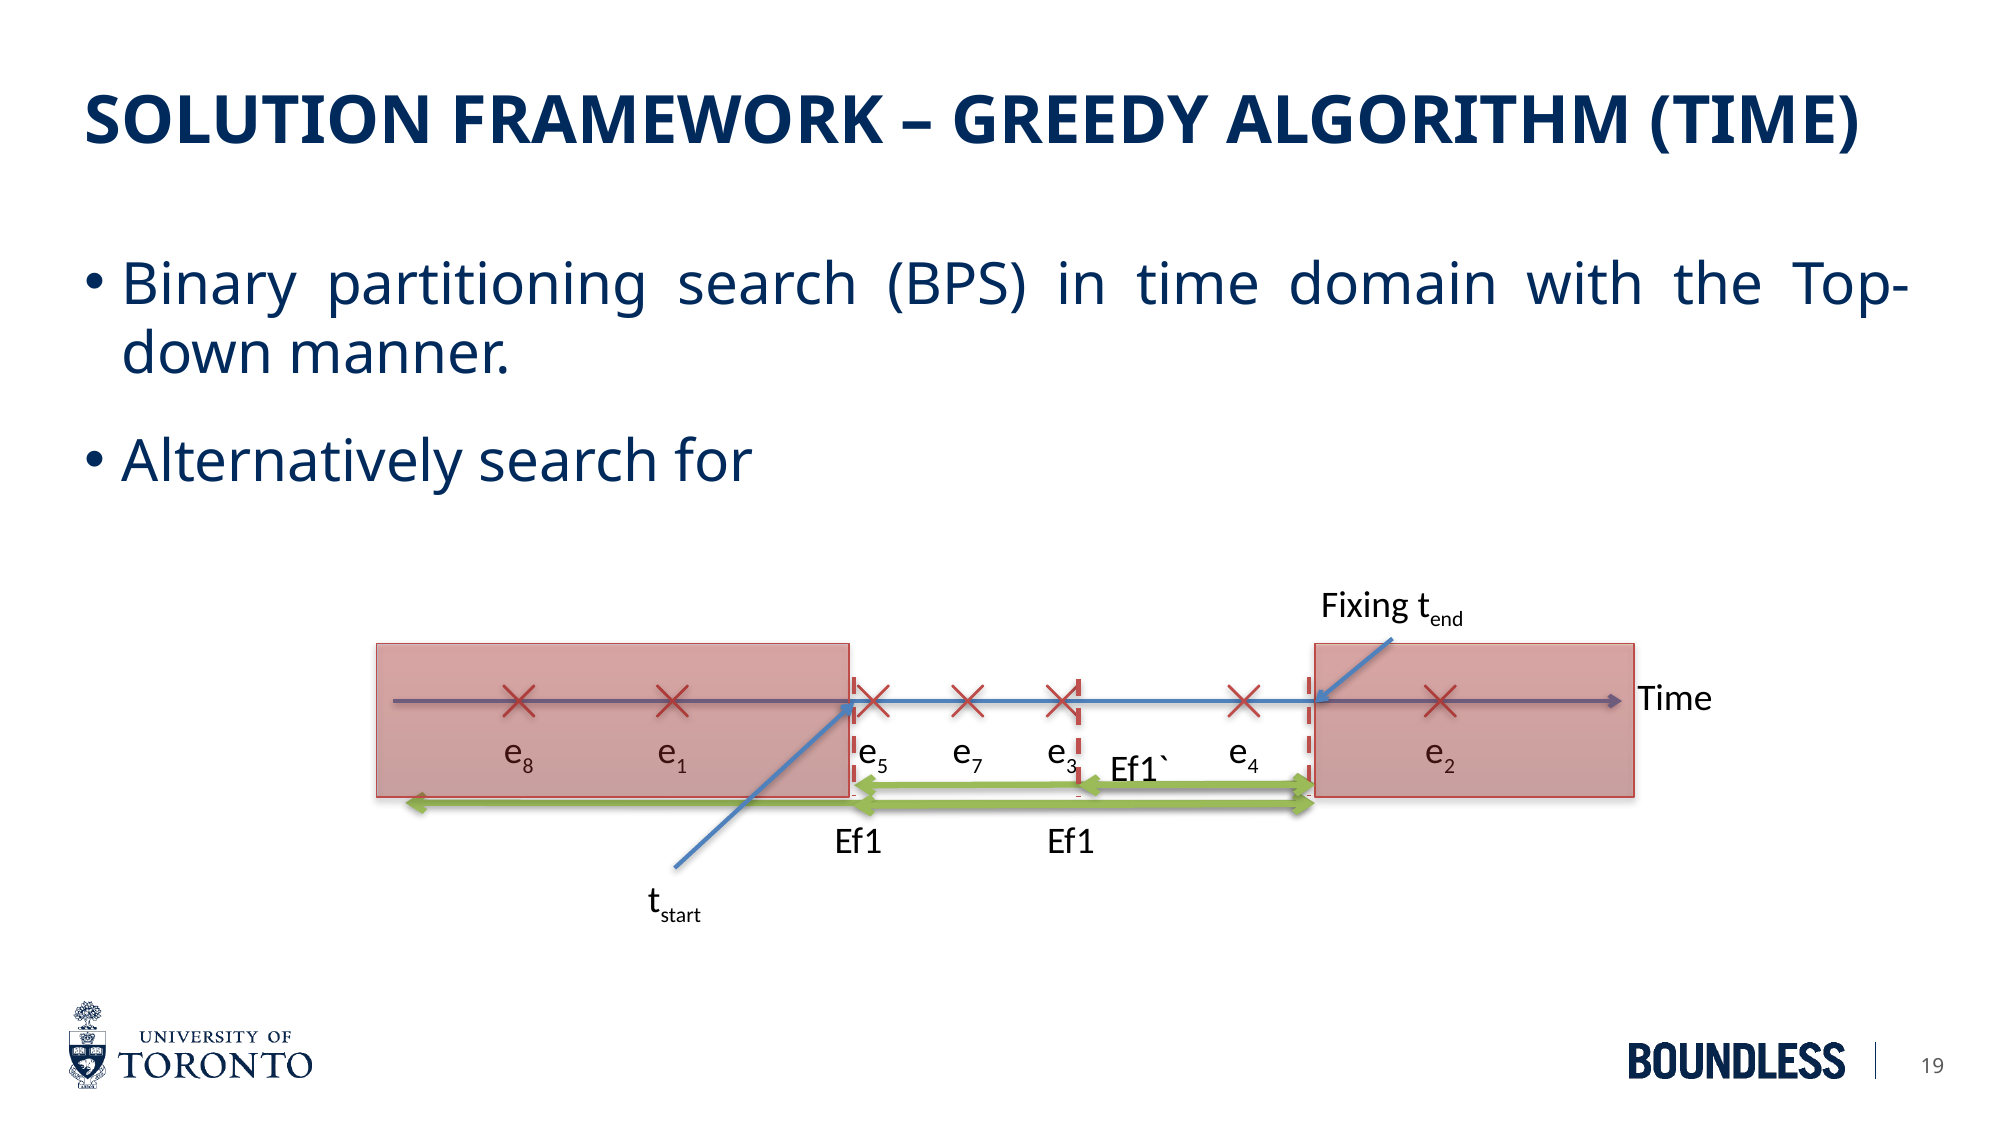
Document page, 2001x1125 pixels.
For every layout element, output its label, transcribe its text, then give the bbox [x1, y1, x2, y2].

text_box tstart [633, 867, 716, 934]
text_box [641, 671, 704, 780]
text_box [681, 695, 848, 875]
slide_number 19 [1896, 1036, 1969, 1097]
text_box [936, 671, 999, 780]
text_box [487, 671, 550, 780]
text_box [1409, 671, 1472, 780]
text_box Ef1 [848, 808, 898, 869]
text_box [1318, 629, 1389, 707]
text_box Fixing tend [1306, 572, 1479, 639]
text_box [1213, 671, 1275, 780]
text_box Time [1638, 665, 1728, 726]
text_box [376, 643, 850, 798]
picture [1629, 1042, 1845, 1079]
text_box [1314, 643, 1634, 798]
title Solution Framework – Greedy Algorithm (time) [69, 50, 1926, 195]
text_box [1031, 671, 1094, 780]
text_box Ef1` [1095, 736, 1184, 781]
text_box Ef1 [1032, 808, 1110, 869]
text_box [842, 671, 905, 780]
picture [69, 1001, 312, 1089]
